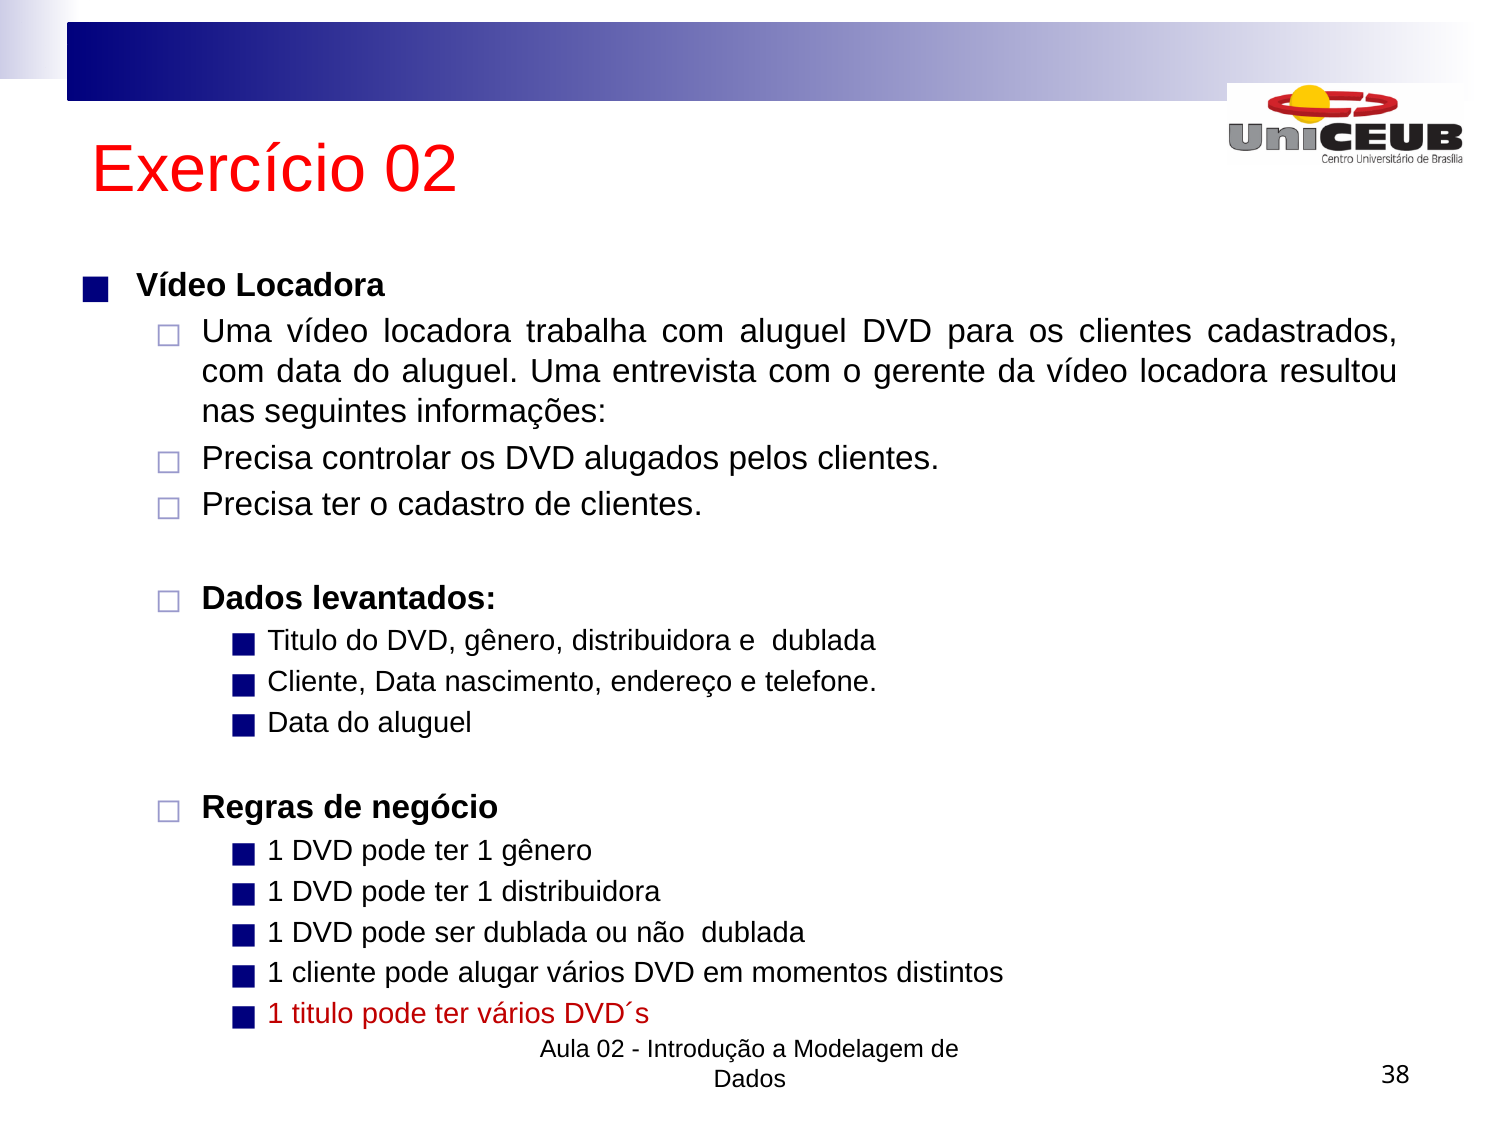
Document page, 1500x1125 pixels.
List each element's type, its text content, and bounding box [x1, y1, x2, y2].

text_box Aula 02 - Introdução a Modelagem de Dados [512, 1024, 988, 1100]
picture [1227, 83, 1464, 165]
text_box ‹#› [1074, 1024, 1425, 1100]
list Vídeo Locadora Uma vídeo locadora trabalha com aluguel DVD para os clientes cadastrados, com data do aluguel. Uma entrevista com o gerente da vídeo locadora resultou nas seguintes informações: Precisa controlar os DVD alugados pelos clientes. Precisa ter o cadastro de clientes. Dados levantados: Titulo do DVD, gênero, distribuidora e dublada Cliente, Data nascimento, endereço e telefone. Data do aluguel Regras de negócio 1 DVD pode ter 1 gênero 1 DVD pode ter 1 distribuidora 1 DVD pode ser dublada ou não dublada 1 cliente pode alugar vários DVD em momentos distintos 1 titulo pode ter vários DVD´s [64, 255, 1415, 1036]
title Exercício 02 [76, 110, 676, 219]
